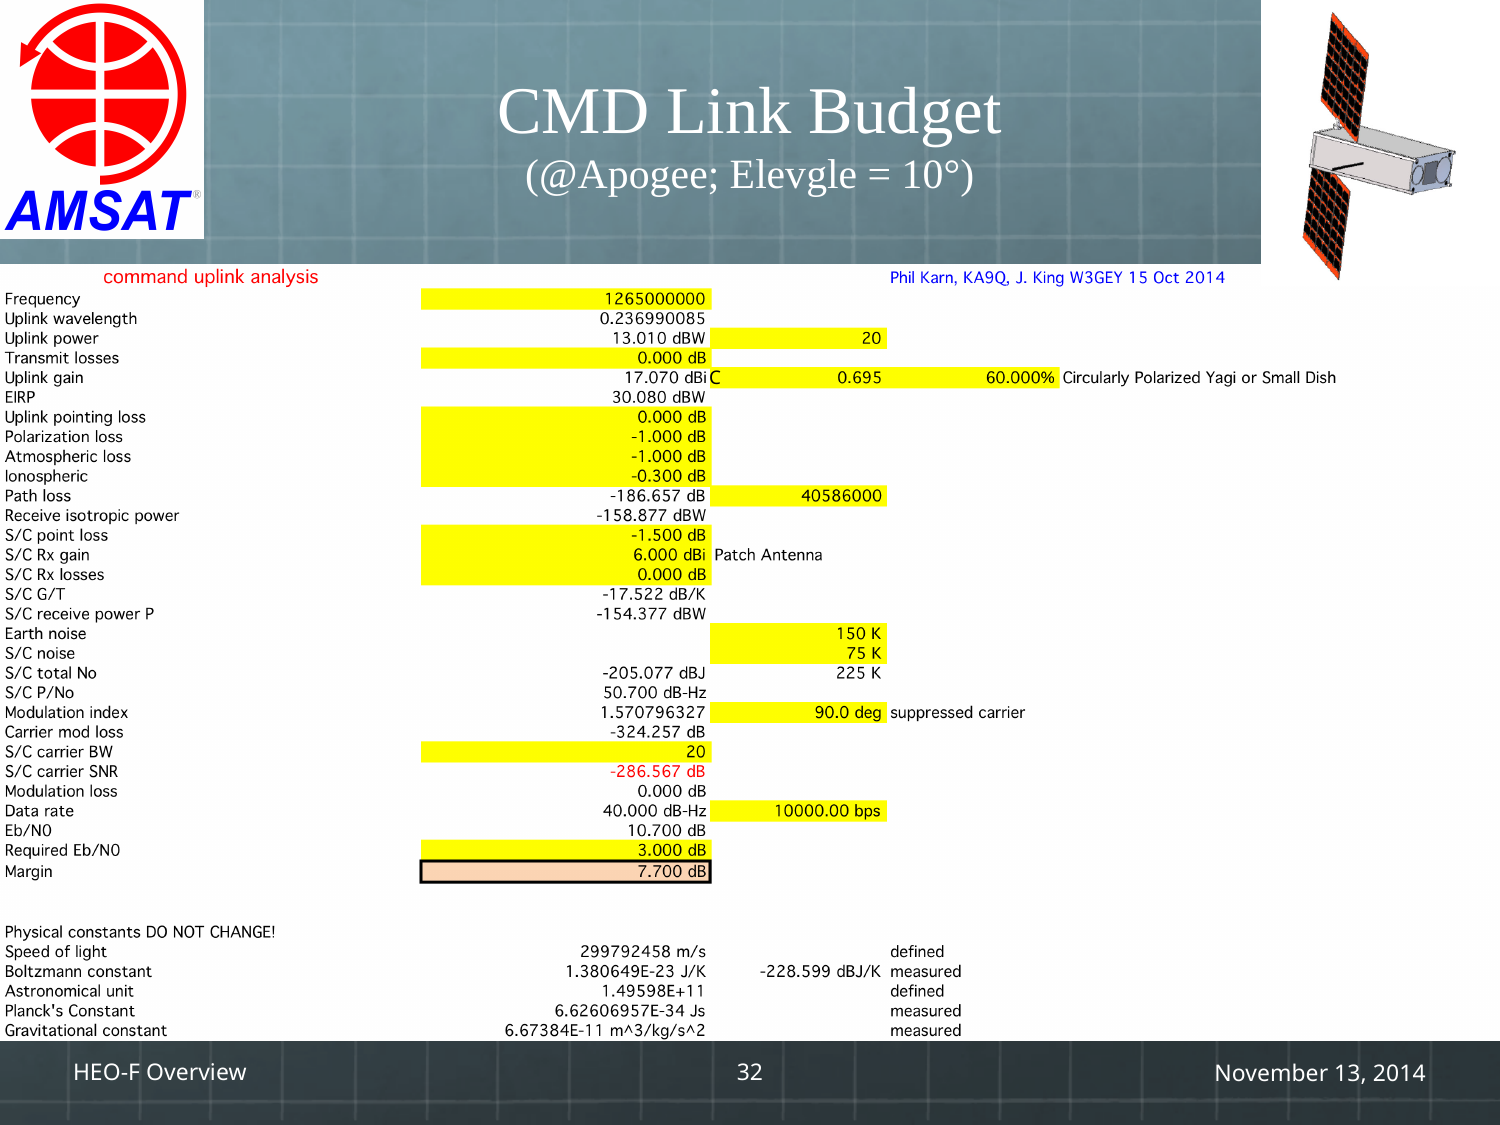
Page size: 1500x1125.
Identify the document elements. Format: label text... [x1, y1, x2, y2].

title [241, 17, 1232, 241]
text_box CMD Link Budget (@Apogee; Elevgle = 10°) [374, 59, 1125, 241]
picture [0, 0, 1500, 1125]
